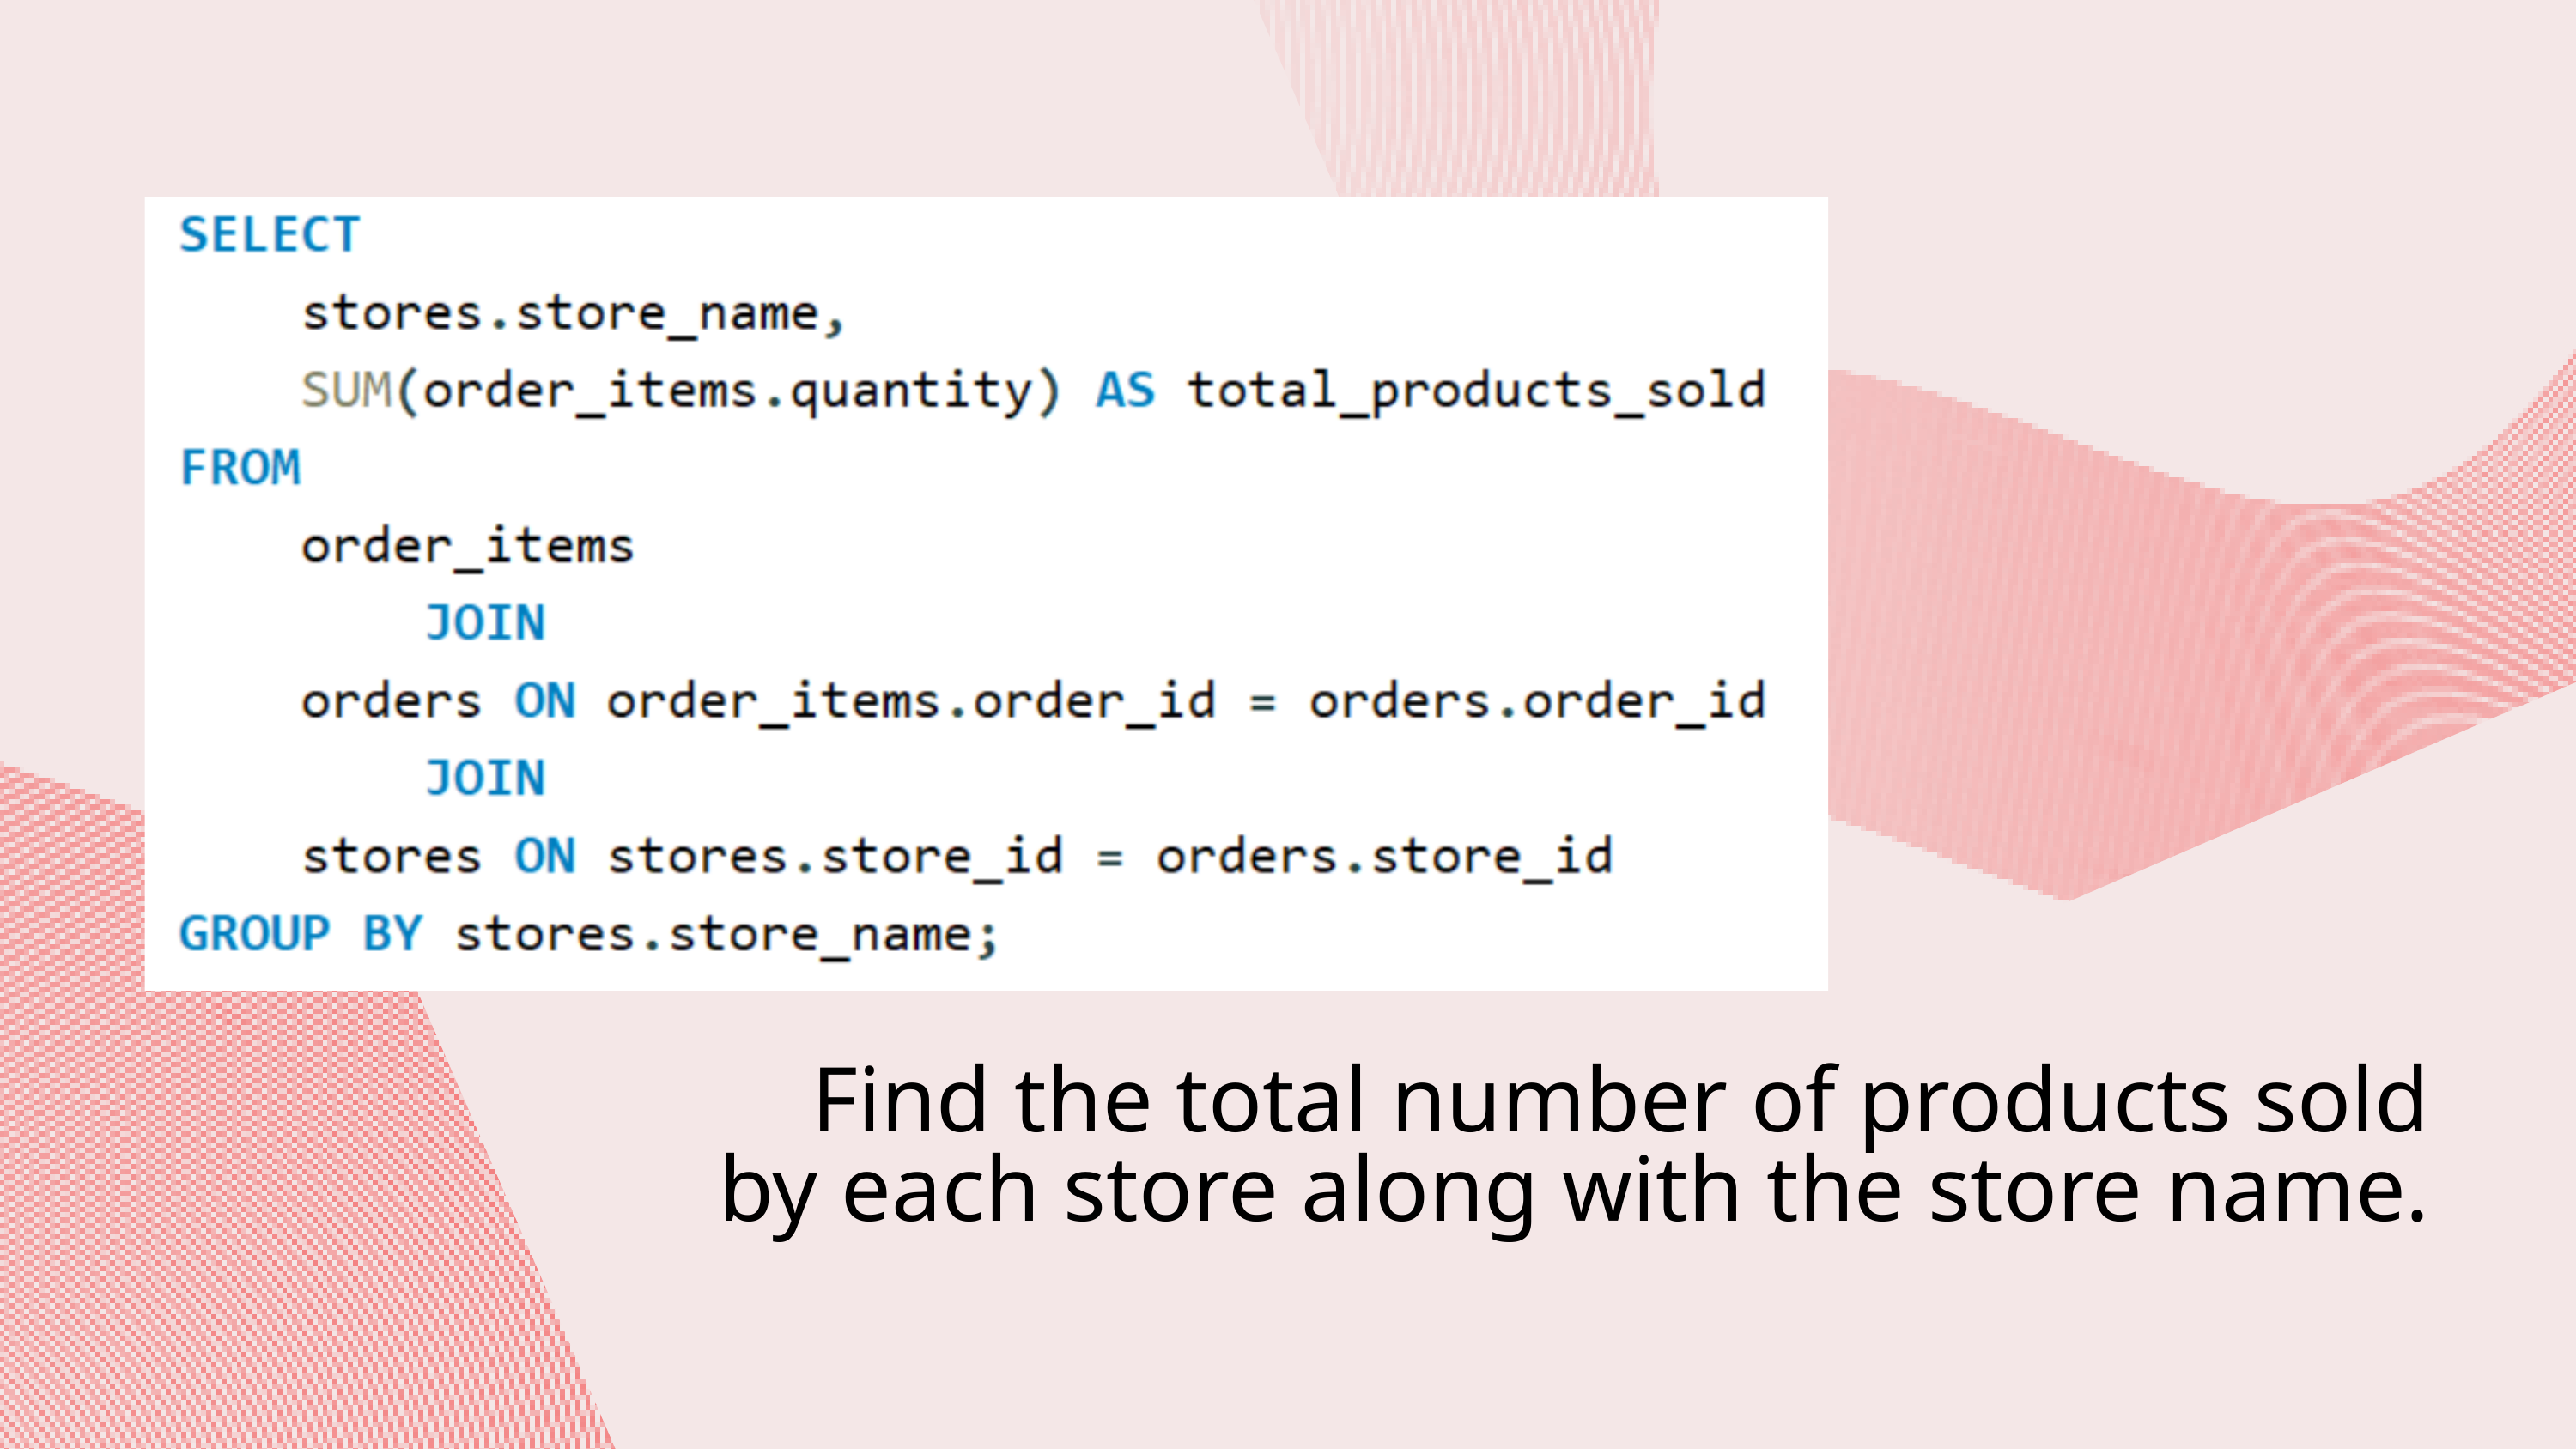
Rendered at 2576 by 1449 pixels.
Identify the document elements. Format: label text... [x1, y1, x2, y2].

text_box Find the total number of products sold by each store along with the store name. [719, 1060, 2432, 1240]
text_box [144, 197, 1829, 991]
text_box [1254, 0, 2576, 1057]
text_box [0, 221, 616, 1449]
